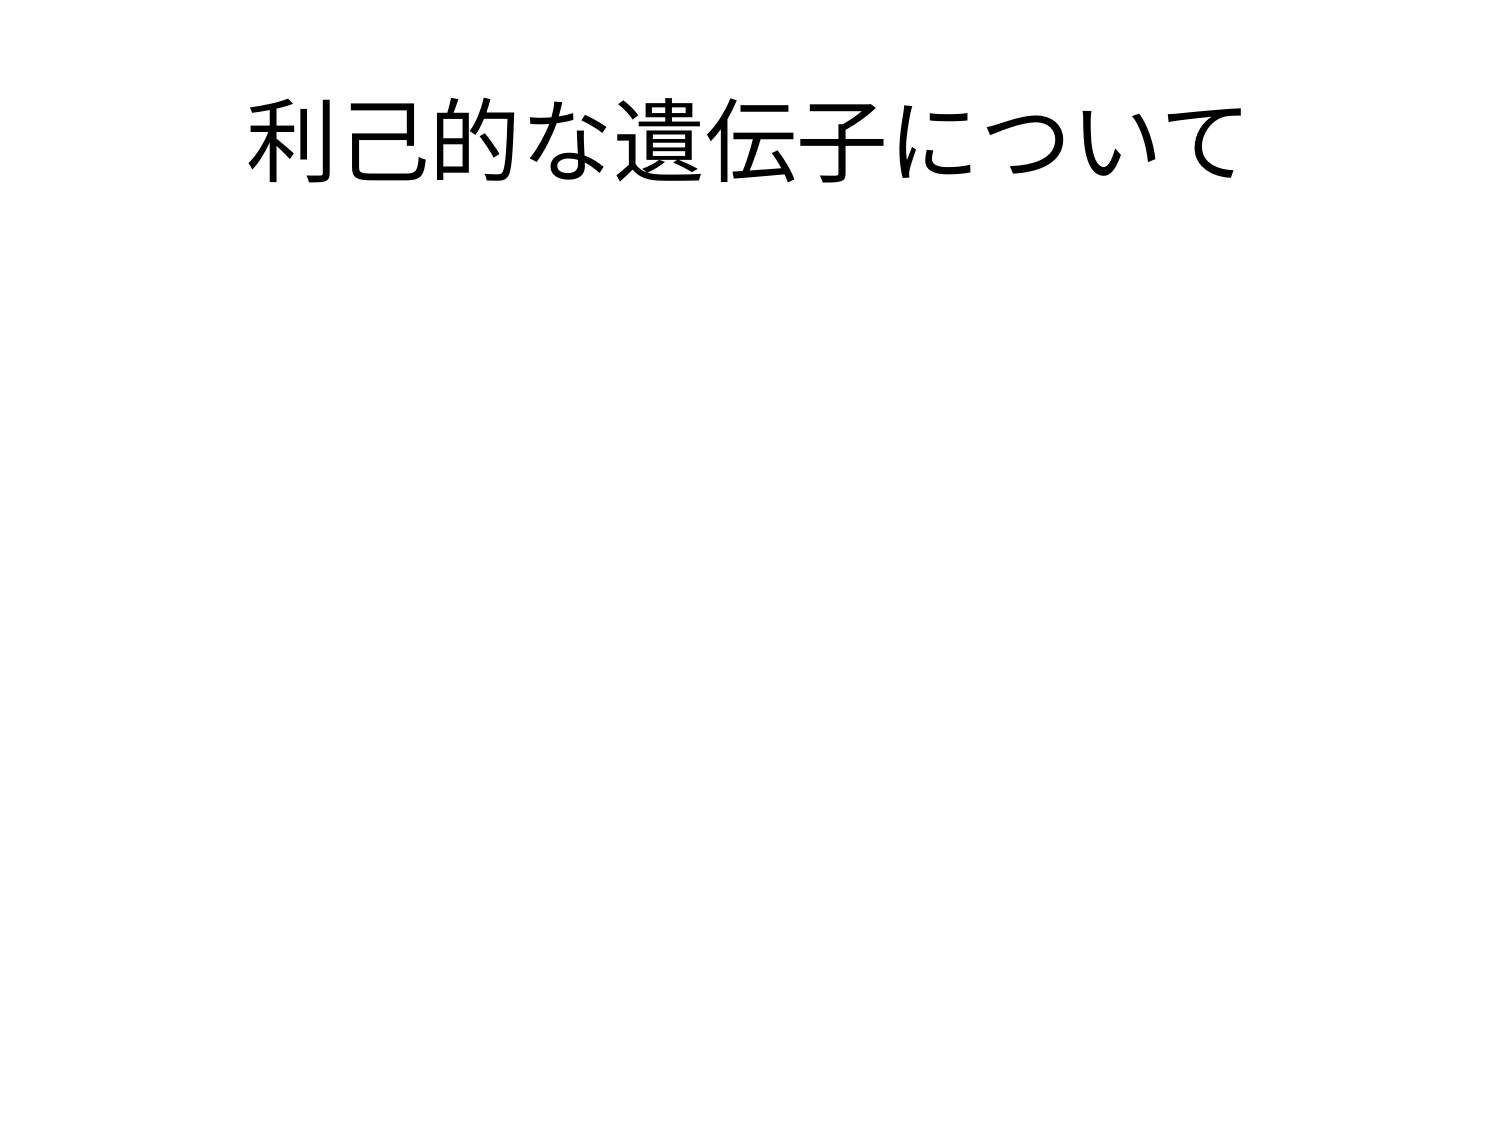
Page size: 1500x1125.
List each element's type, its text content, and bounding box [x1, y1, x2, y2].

title 利己的な遺伝子について [75, 45, 1425, 233]
